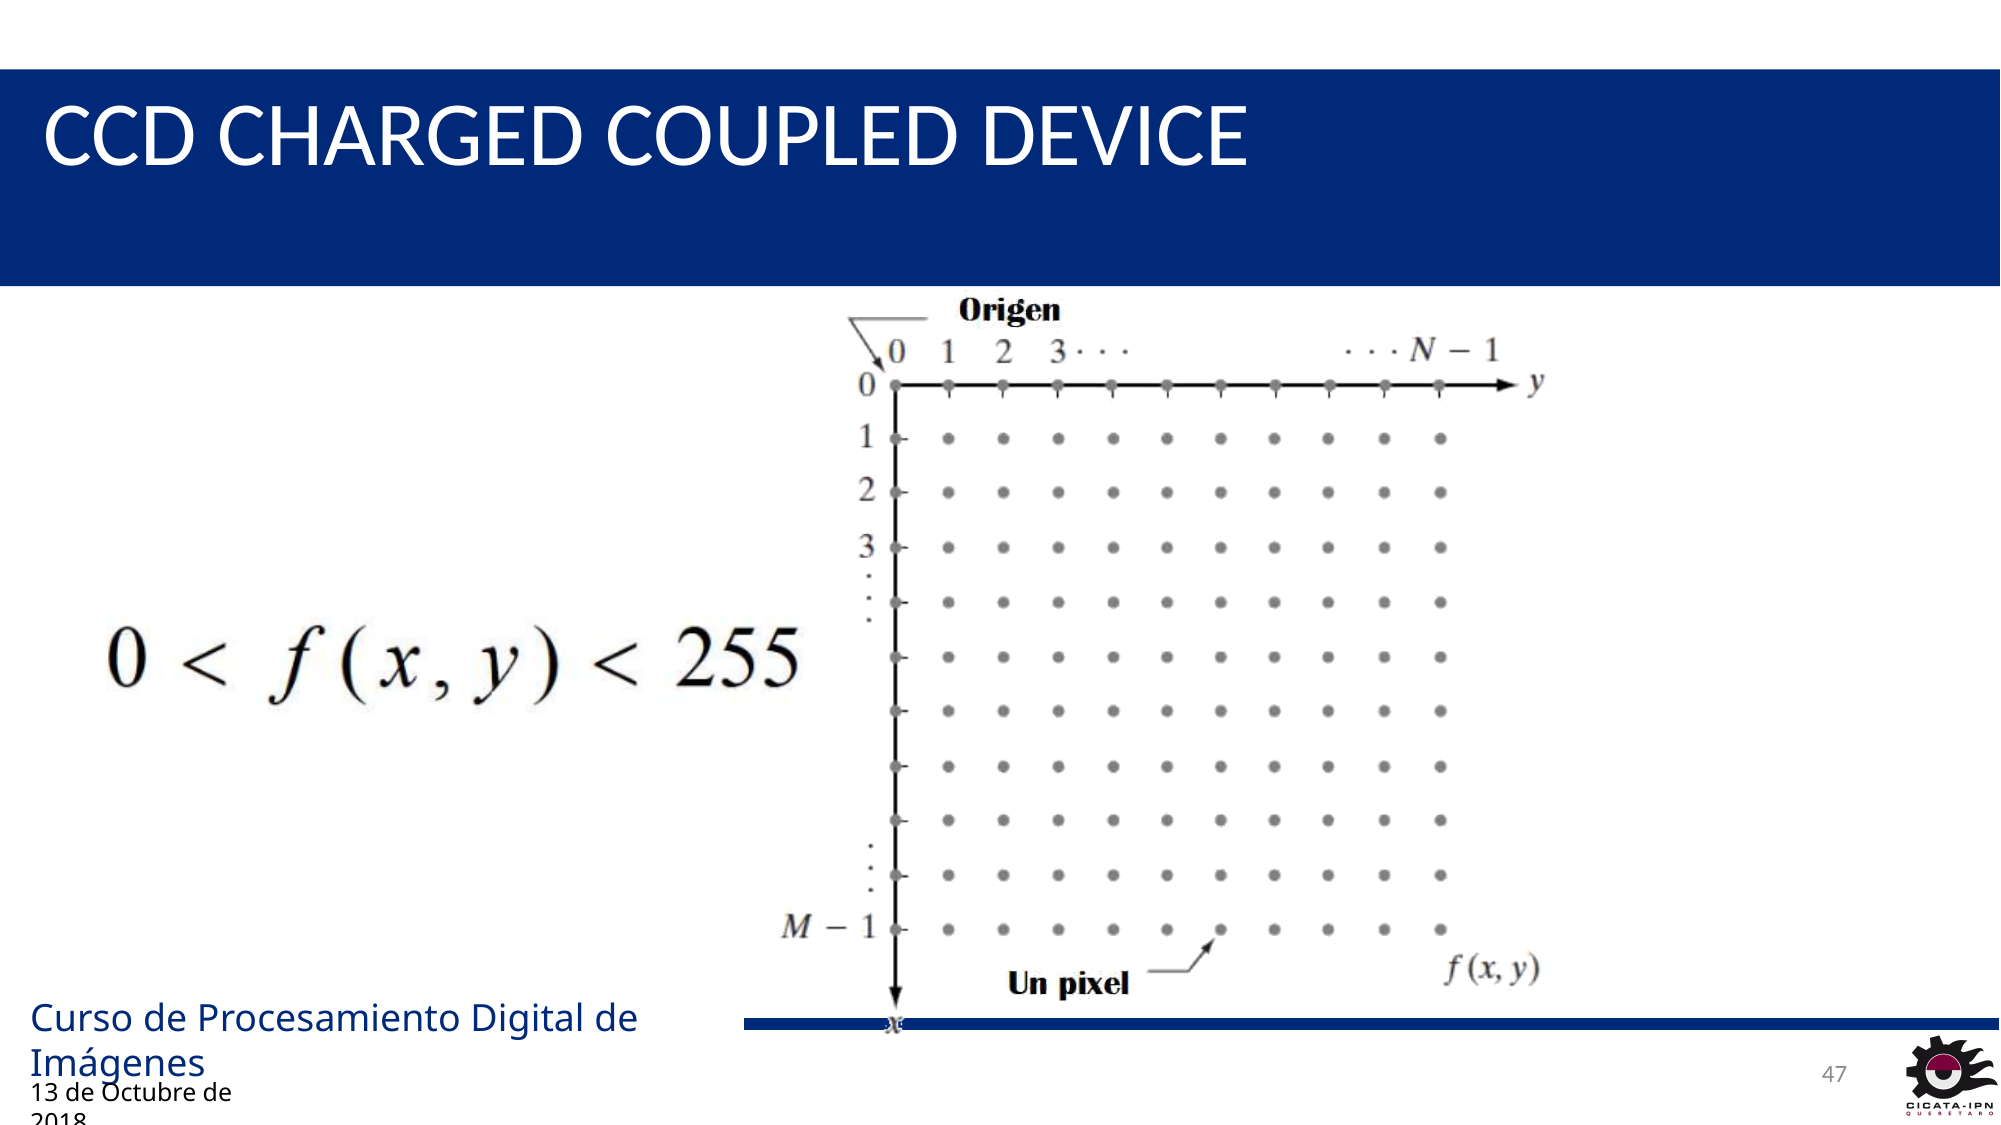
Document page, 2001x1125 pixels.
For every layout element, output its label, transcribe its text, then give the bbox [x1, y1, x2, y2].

picture [93, 268, 1999, 1117]
text_box [0, 68, 2000, 287]
text_box CCD CHARGED COUPLED DEVICE [28, 66, 1267, 192]
text_box 13 de Octubre de 2018 [15, 1069, 281, 1125]
slide_number 47 [1412, 1055, 1863, 1103]
text_box Curso de Procesamiento Digital de Imágenes [15, 986, 802, 1092]
